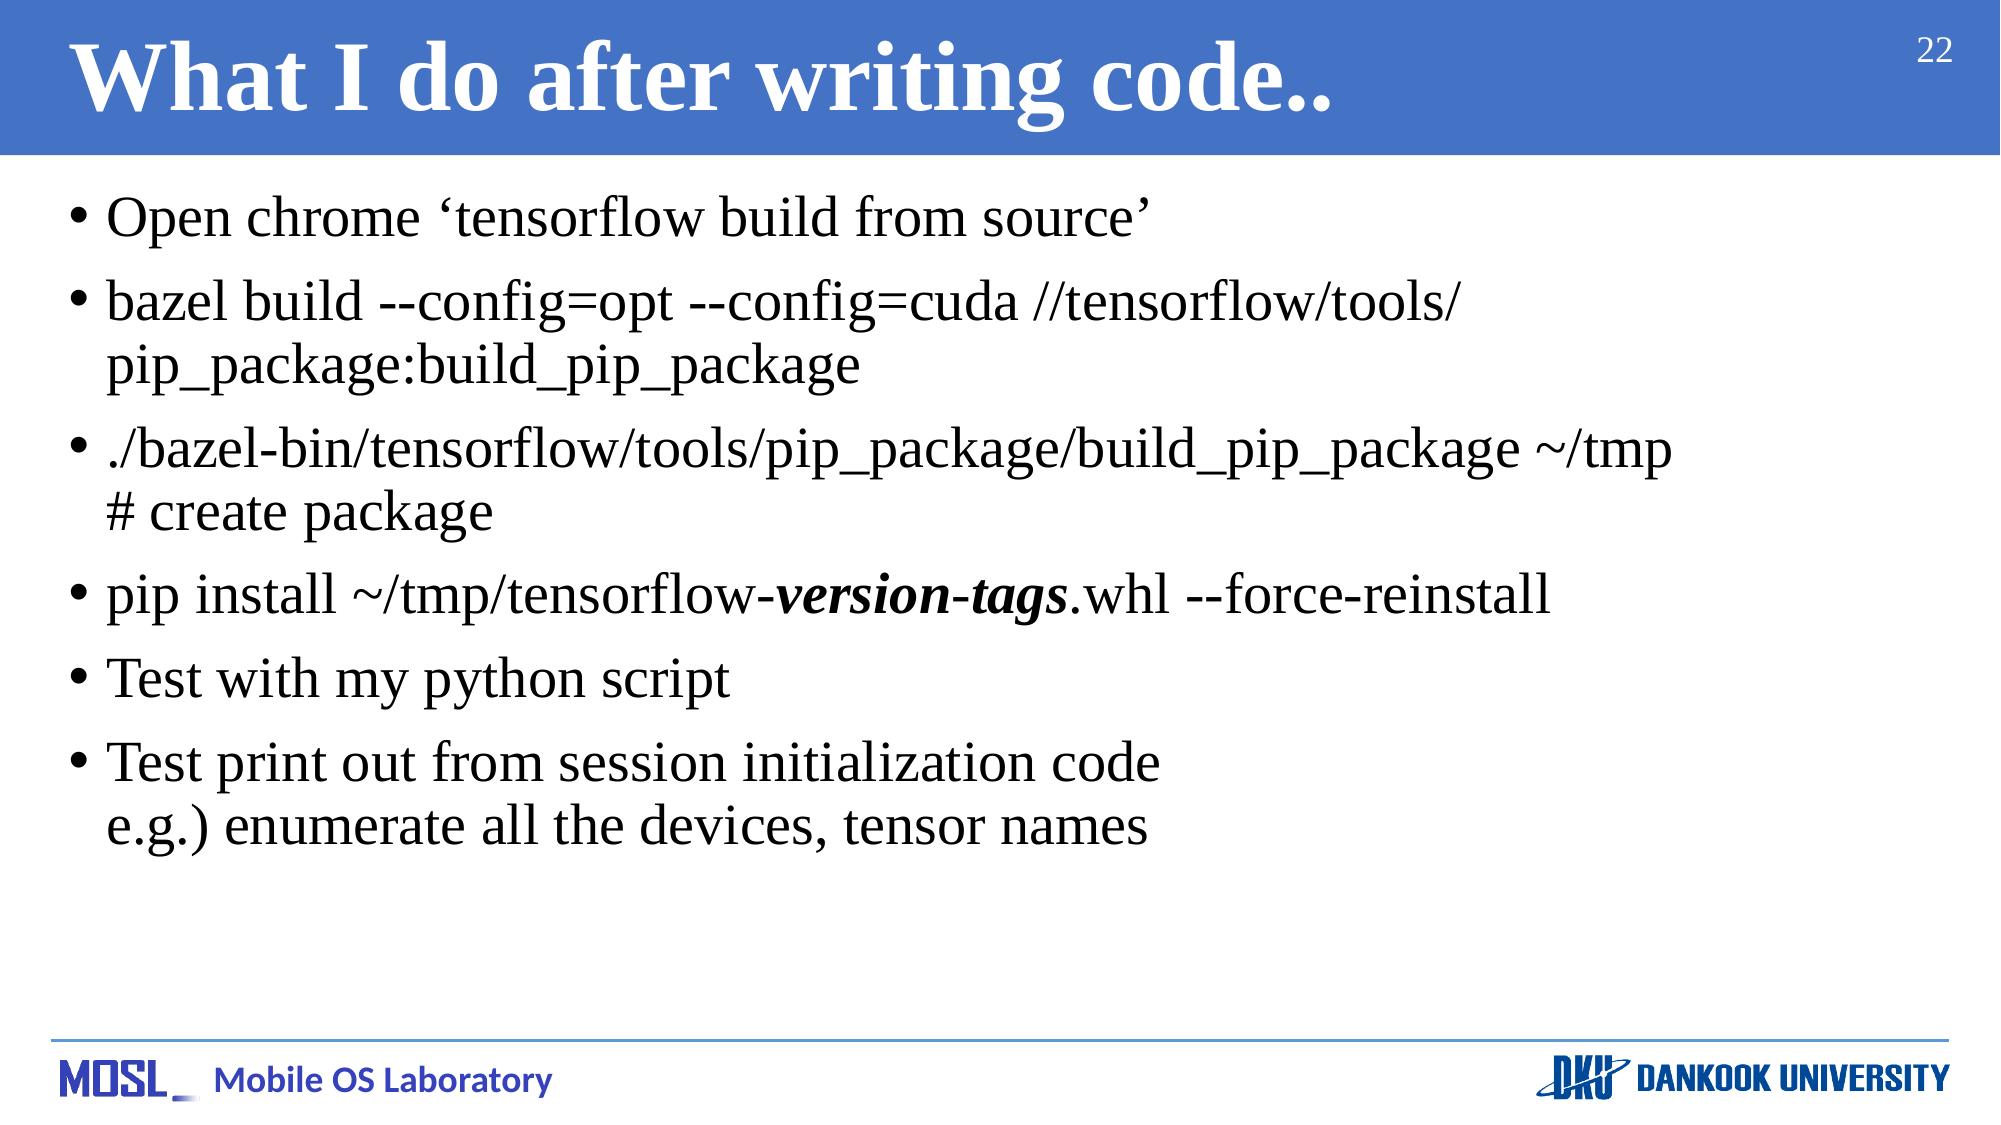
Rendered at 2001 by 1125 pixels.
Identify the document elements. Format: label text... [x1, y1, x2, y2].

picture [39, 1037, 216, 1119]
slide_number 22 [1937, 17, 1969, 78]
title What I do after writing code.. [53, 2, 1937, 153]
list Open chrome ‘tensorflow build from source’ bazel build --config=opt --config=cuda //tensorflow/tools/pip_package:build_pip_package ./bazel-bin/tensorflow/tools/pip_package/build_pip_package ~/tmp # create package pip install ~/tmp/tensorflow-version-tags.whl --force-reinstall Test with my python script Test print out from session initialization code e.g.) enumerate all the devices, tensor names [53, 178, 1937, 984]
picture [1536, 1055, 1950, 1100]
